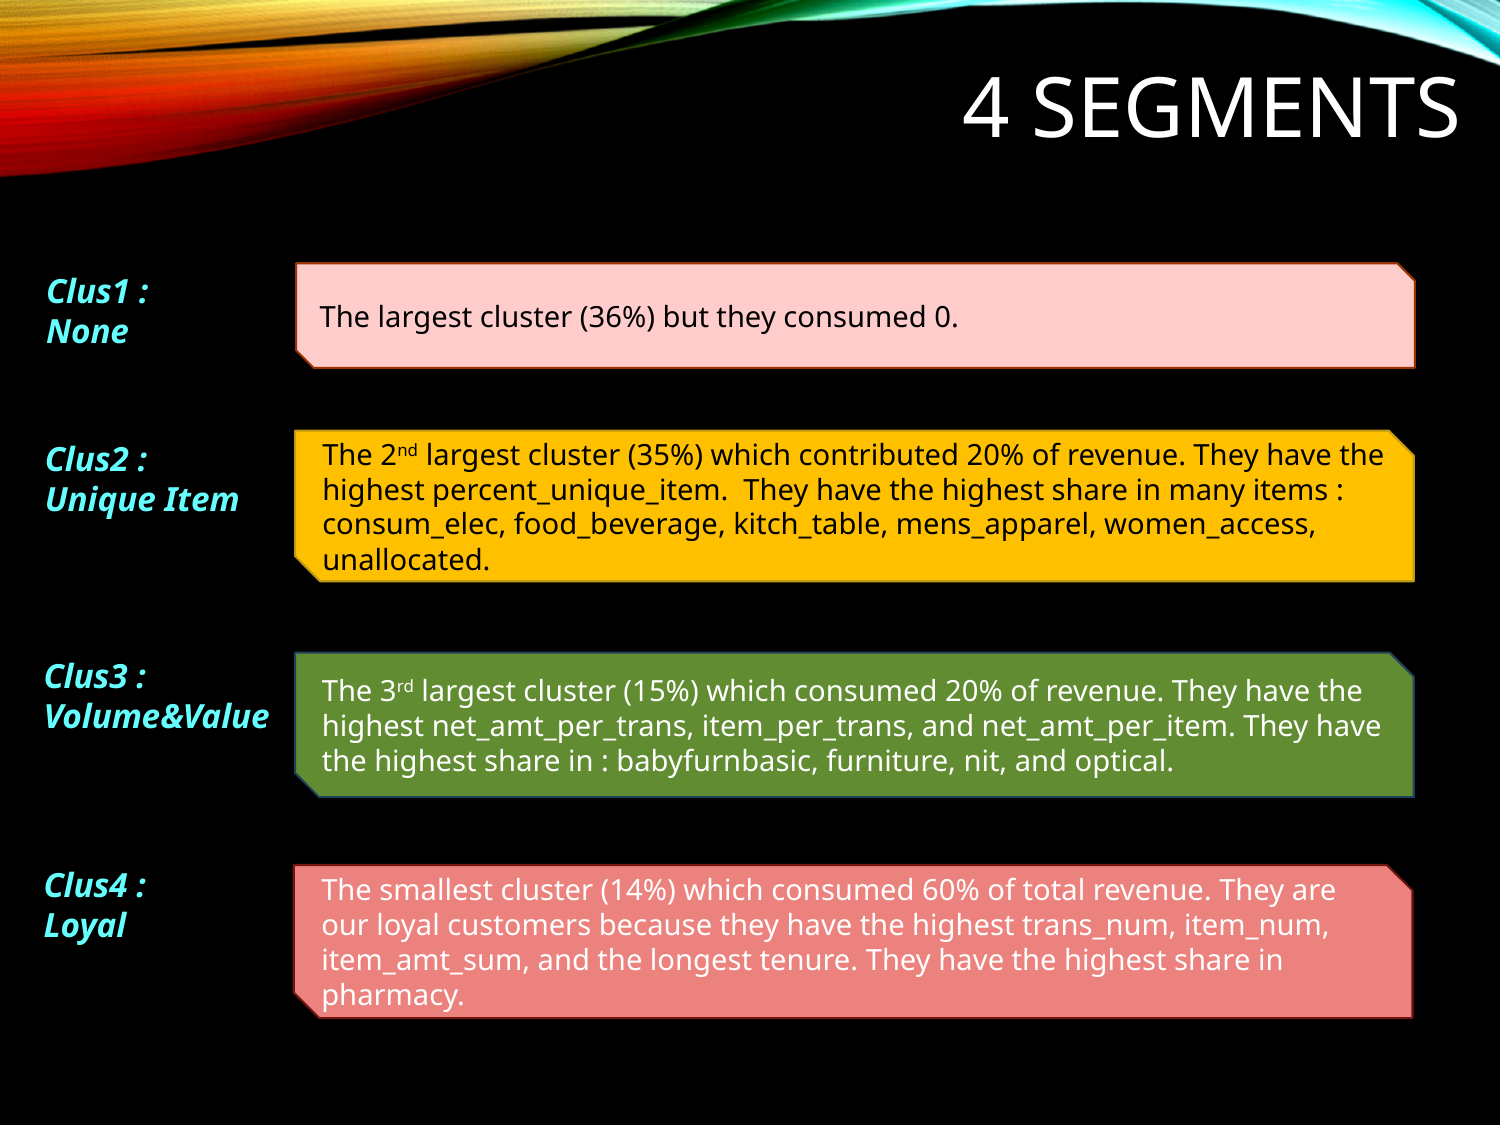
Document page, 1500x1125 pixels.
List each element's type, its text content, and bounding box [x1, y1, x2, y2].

text_box The 2nd largest cluster (35%) which contributed 20% of revenue. They have the highest percent_unique_item. They have the highest share in many items : consum_elec, food_beverage, kitch_table, mens_apparel, women_access, unallocated. [294, 429, 1415, 583]
text_box Clus1 : None [31, 263, 289, 358]
text_box Clus3 : Volume&Value [28, 647, 333, 743]
picture [0, 0, 1500, 178]
text_box The smallest cluster (14%) which consumed 60% of total revenue. They are our loyal customers because they have the highest trans_num, item_num, item_amt_sum, and the longest tenure. They have the highest share in pharmacy. [292, 863, 1414, 1020]
text_box Clus2 : Unique Item [30, 430, 289, 526]
text_box The largest cluster (36%) but they consumed 0. [295, 262, 1416, 369]
text_box Clus4 : Loyal [28, 856, 237, 952]
text_box The 3rd largest cluster (15%) which consumed 20% of revenue. They have the highest net_amt_per_trans, item_per_trans, and net_amt_per_item. They have the highest share in : babyfurnbasic, furniture, nit, and optical. [294, 651, 1415, 799]
title 4 Segments [352, 20, 1477, 201]
